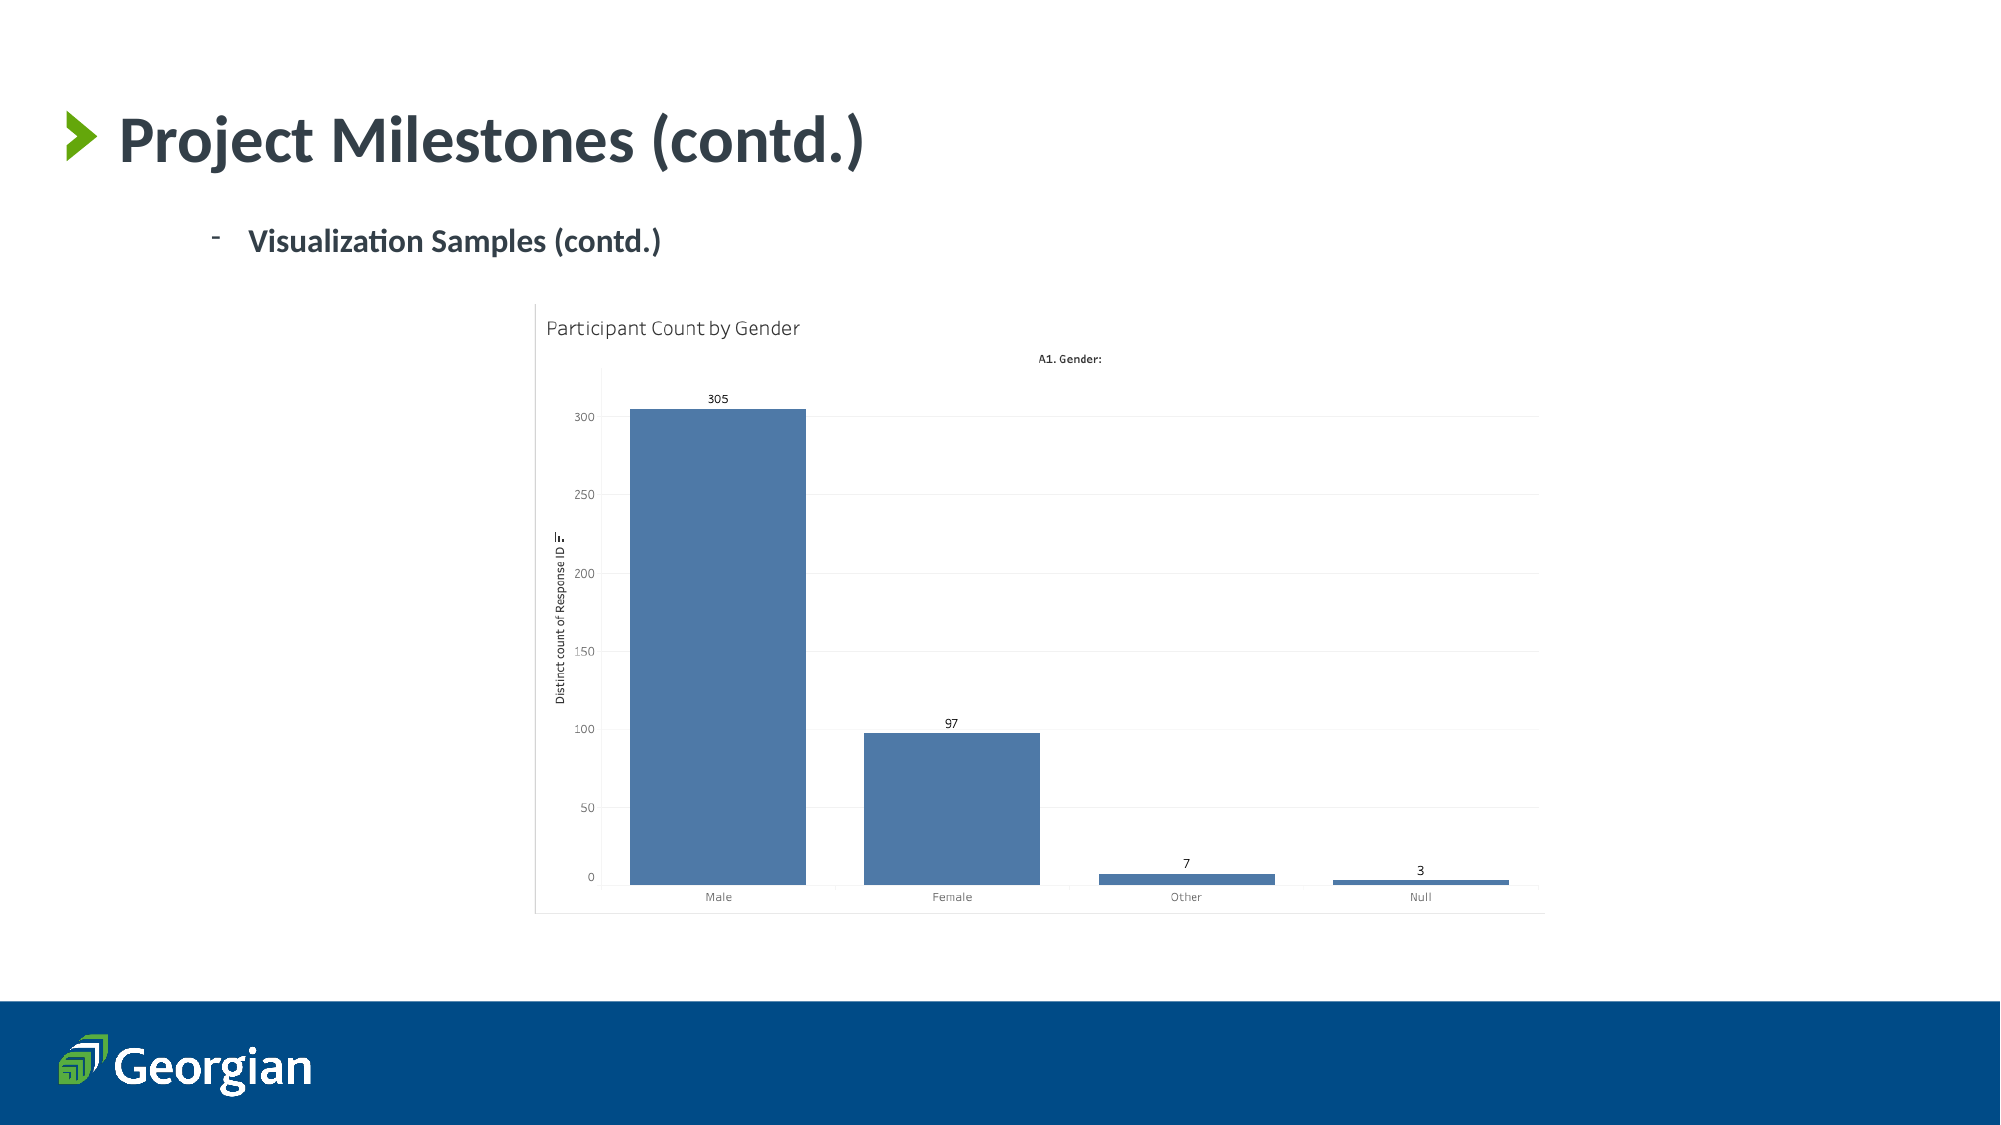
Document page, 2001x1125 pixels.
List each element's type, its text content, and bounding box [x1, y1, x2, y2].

picture [33, 1017, 336, 1122]
picture [534, 303, 1545, 915]
title Project Milestones (contd.) [66, 95, 1866, 220]
list Visualization Samples (contd.) [143, 219, 1866, 961]
